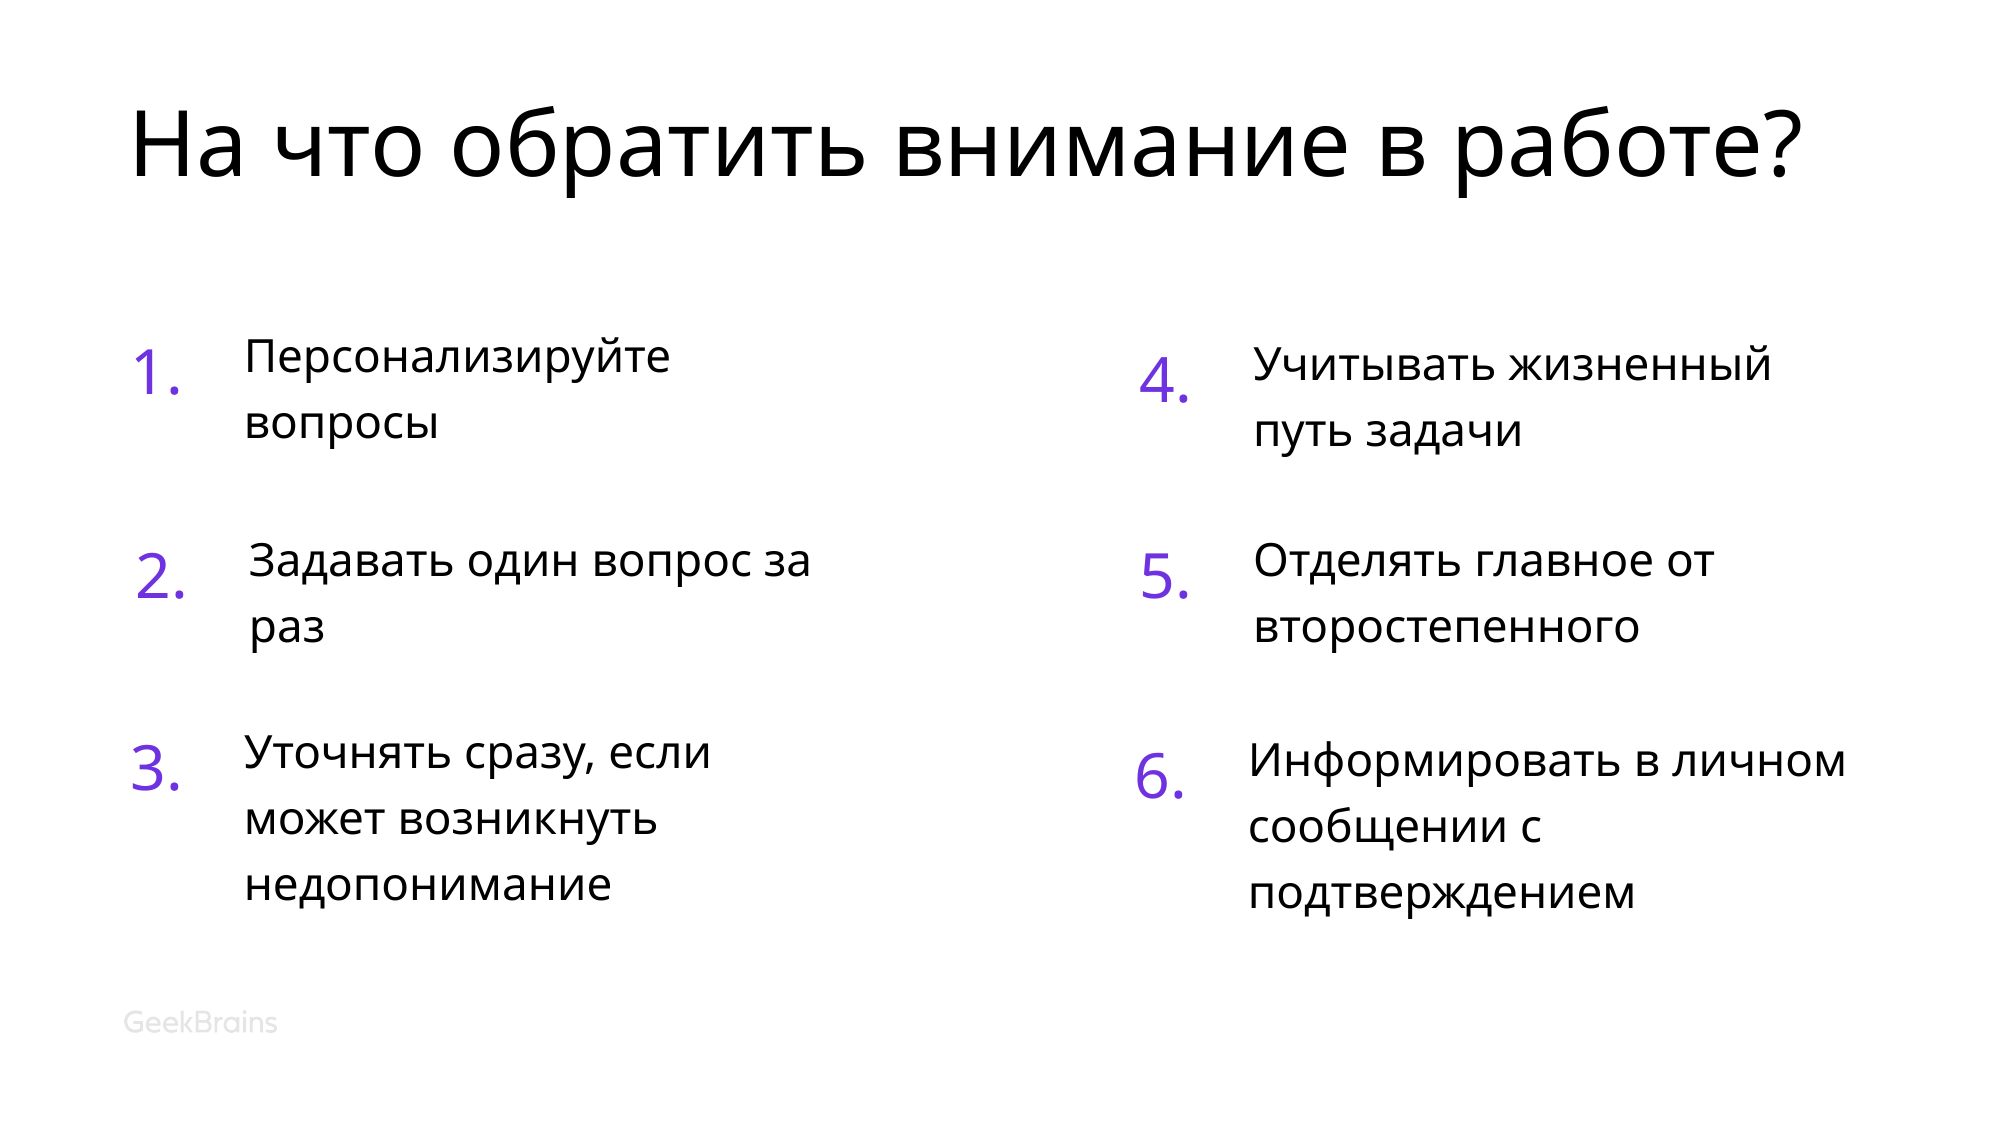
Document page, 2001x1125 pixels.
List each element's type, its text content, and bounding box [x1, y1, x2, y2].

list Персонализируйте вопросы [228, 308, 871, 459]
list 6. [1119, 696, 1235, 796]
list Информировать в личном сообщении с подтверждением [1232, 712, 1875, 924]
list Учитывать жизненный путь задачи [1238, 316, 1880, 477]
list Отделять главное от второстепенного [1238, 512, 1880, 663]
list 3. [115, 688, 231, 788]
picture [124, 1010, 277, 1033]
list 4. [1124, 300, 1241, 400]
list 1. [115, 292, 231, 392]
list 5. [1124, 496, 1241, 596]
list 2. [120, 496, 236, 596]
list Задавать один вопрос за раз [233, 512, 876, 663]
list Уточнять сразу, если может возникнуть недопонимание [228, 704, 871, 855]
title На что обратить внимание в работе? [113, 75, 1887, 205]
